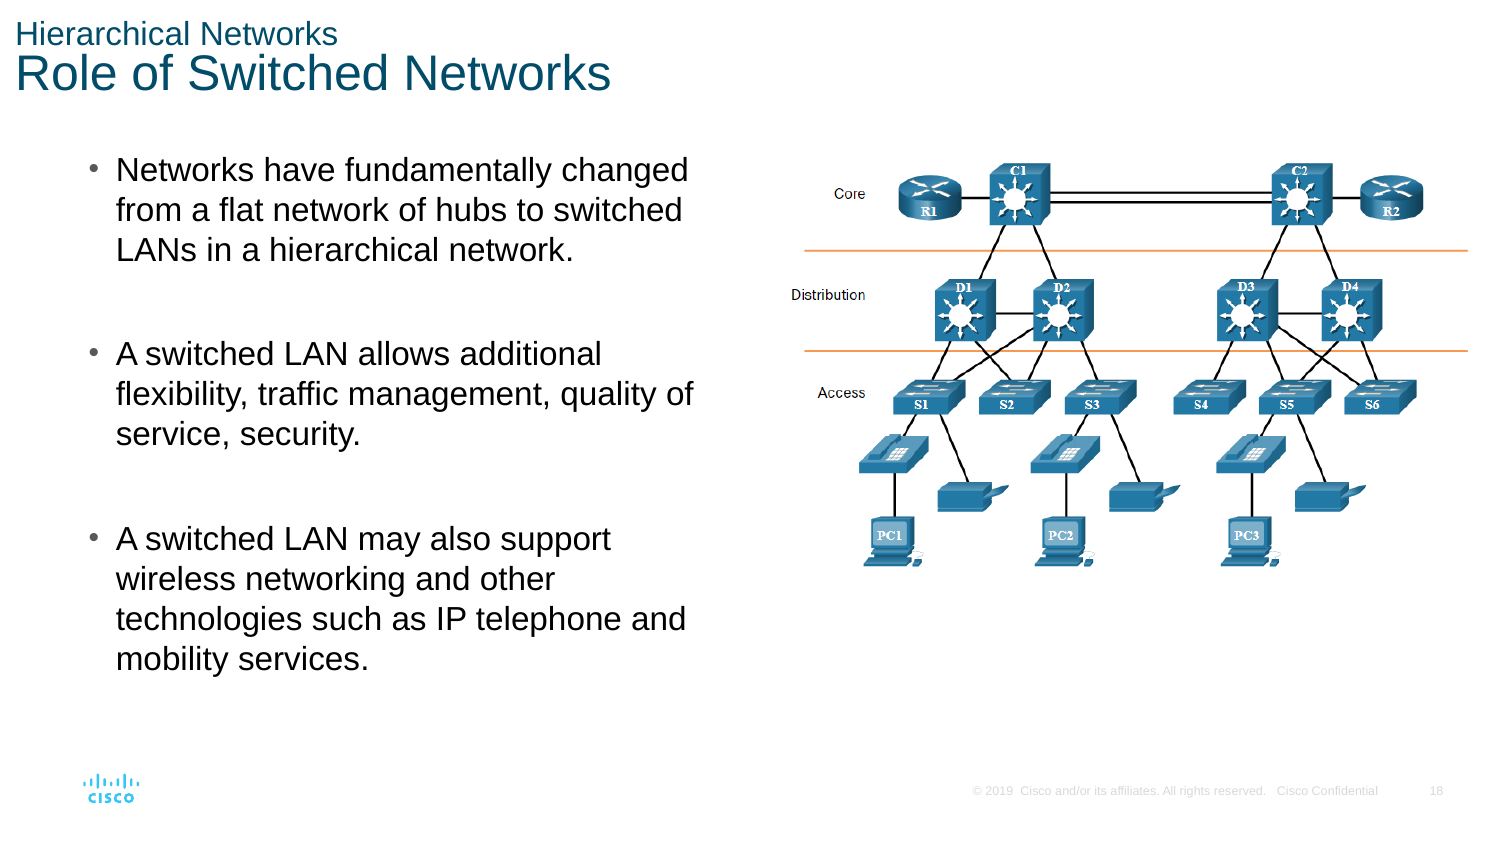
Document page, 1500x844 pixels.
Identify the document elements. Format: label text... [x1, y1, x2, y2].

list Networks have fundamentally changed from a flat network of hubs to switched LANs in a hierarchical network. A switched LAN allows additional flexibility, traffic management, quality of service, security. A switched LAN may also support wireless networking and other technologies such as IP telephone and mobility services. [70, 140, 750, 731]
picture [769, 139, 1477, 580]
title Hierarchical Networks Role of Switched Networks [0, 0, 1369, 121]
